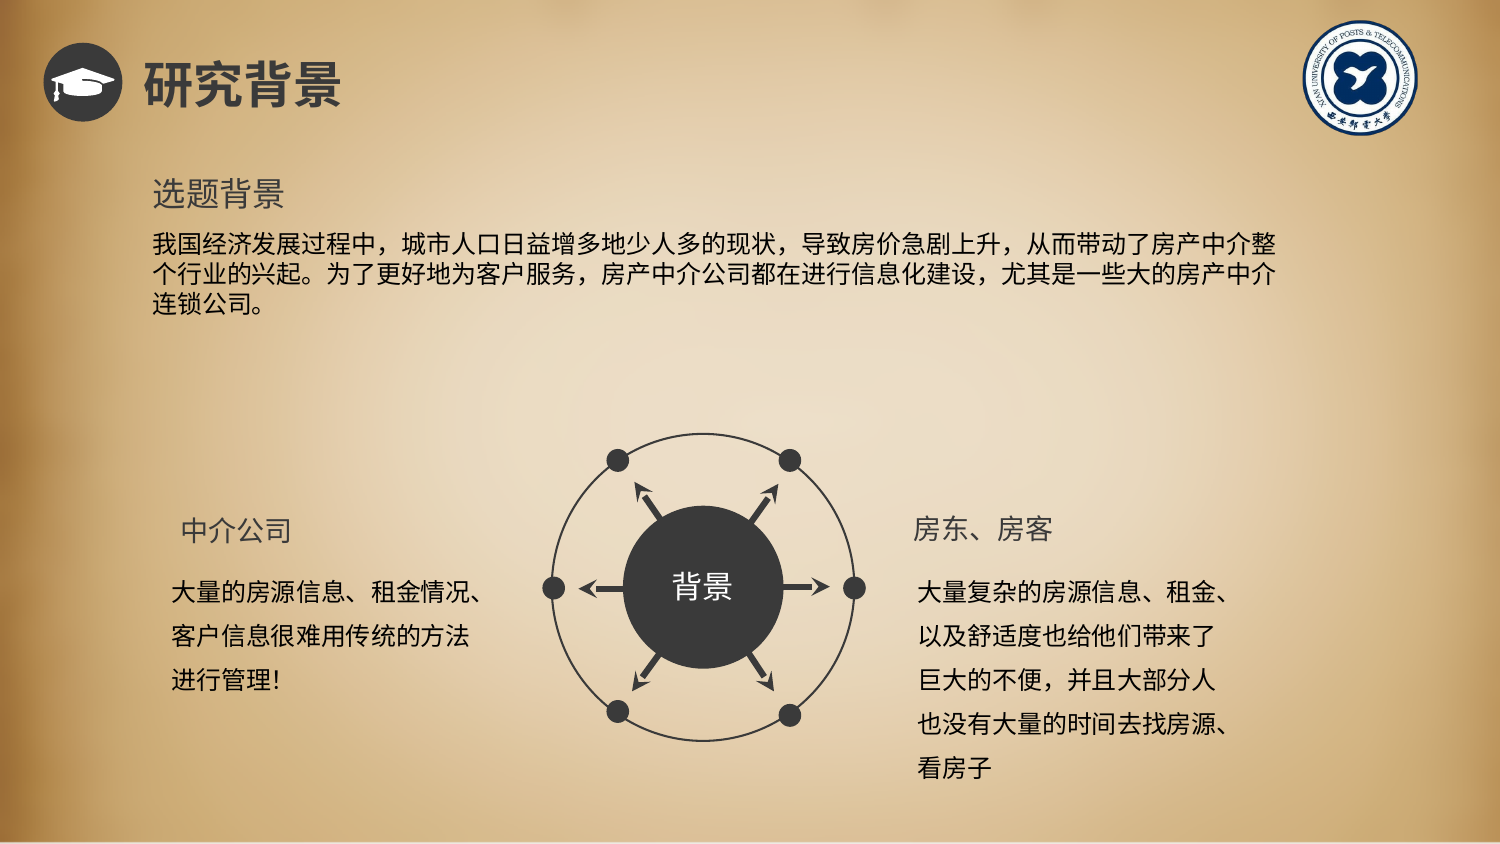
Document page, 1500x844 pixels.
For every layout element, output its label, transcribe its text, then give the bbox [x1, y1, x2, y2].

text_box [135, 165, 1366, 320]
text_box 研究背景 [128, 46, 411, 121]
text_box 我国经济发展过程中，城市人口日益增多地少人多的现状，导致房价急剧上升，从而带动了房产中介整个行业的兴起。为了更好地为客户服务，房产中介公司都在进行信息化建设，尤其是一些大的房产中介连锁公司。 [137, 320, 1310, 326]
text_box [622, 505, 784, 669]
picture [0, 0, 1500, 844]
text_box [44, 43, 122, 121]
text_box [156, 505, 494, 703]
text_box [898, 503, 1240, 792]
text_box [543, 433, 865, 741]
